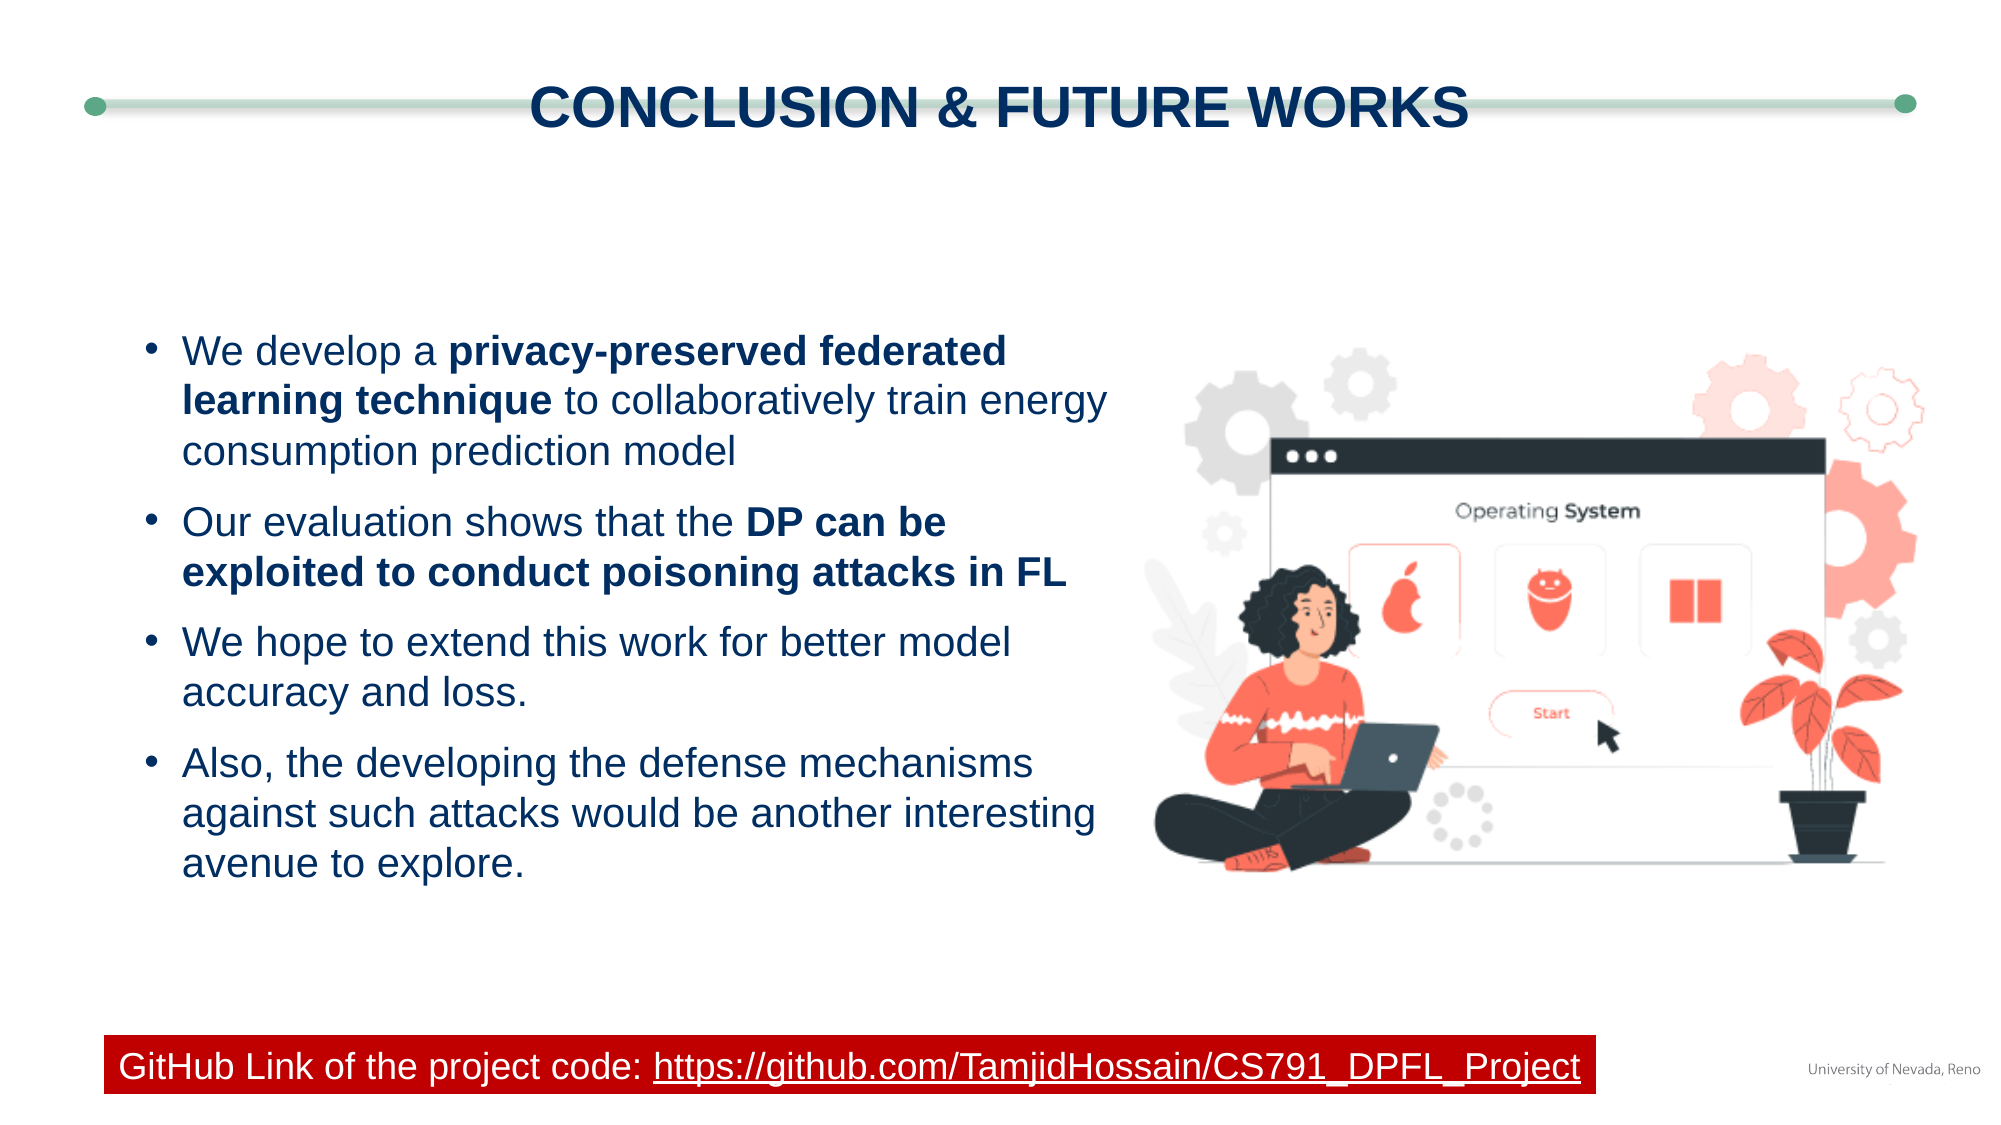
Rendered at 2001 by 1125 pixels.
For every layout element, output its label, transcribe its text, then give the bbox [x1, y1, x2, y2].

text_box GitHub Link of the project code: https://github.com/TamjidHossain/CS791_DPFL_Project [103, 1034, 1597, 1095]
picture [1103, 166, 1999, 1085]
text_box We develop a privacy-preserved federated learning technique to collaboratively train energy consumption prediction model Our evaluation shows that the DP can be exploited to conduct poisoning attacks in FL We hope to extend this work for better model accuracy and loss. Also, the developing the defense mechanisms against such attacks would be another interesting avenue to explore. [129, 316, 1097, 894]
title Conclusion & Future Works [95, 40, 1905, 167]
